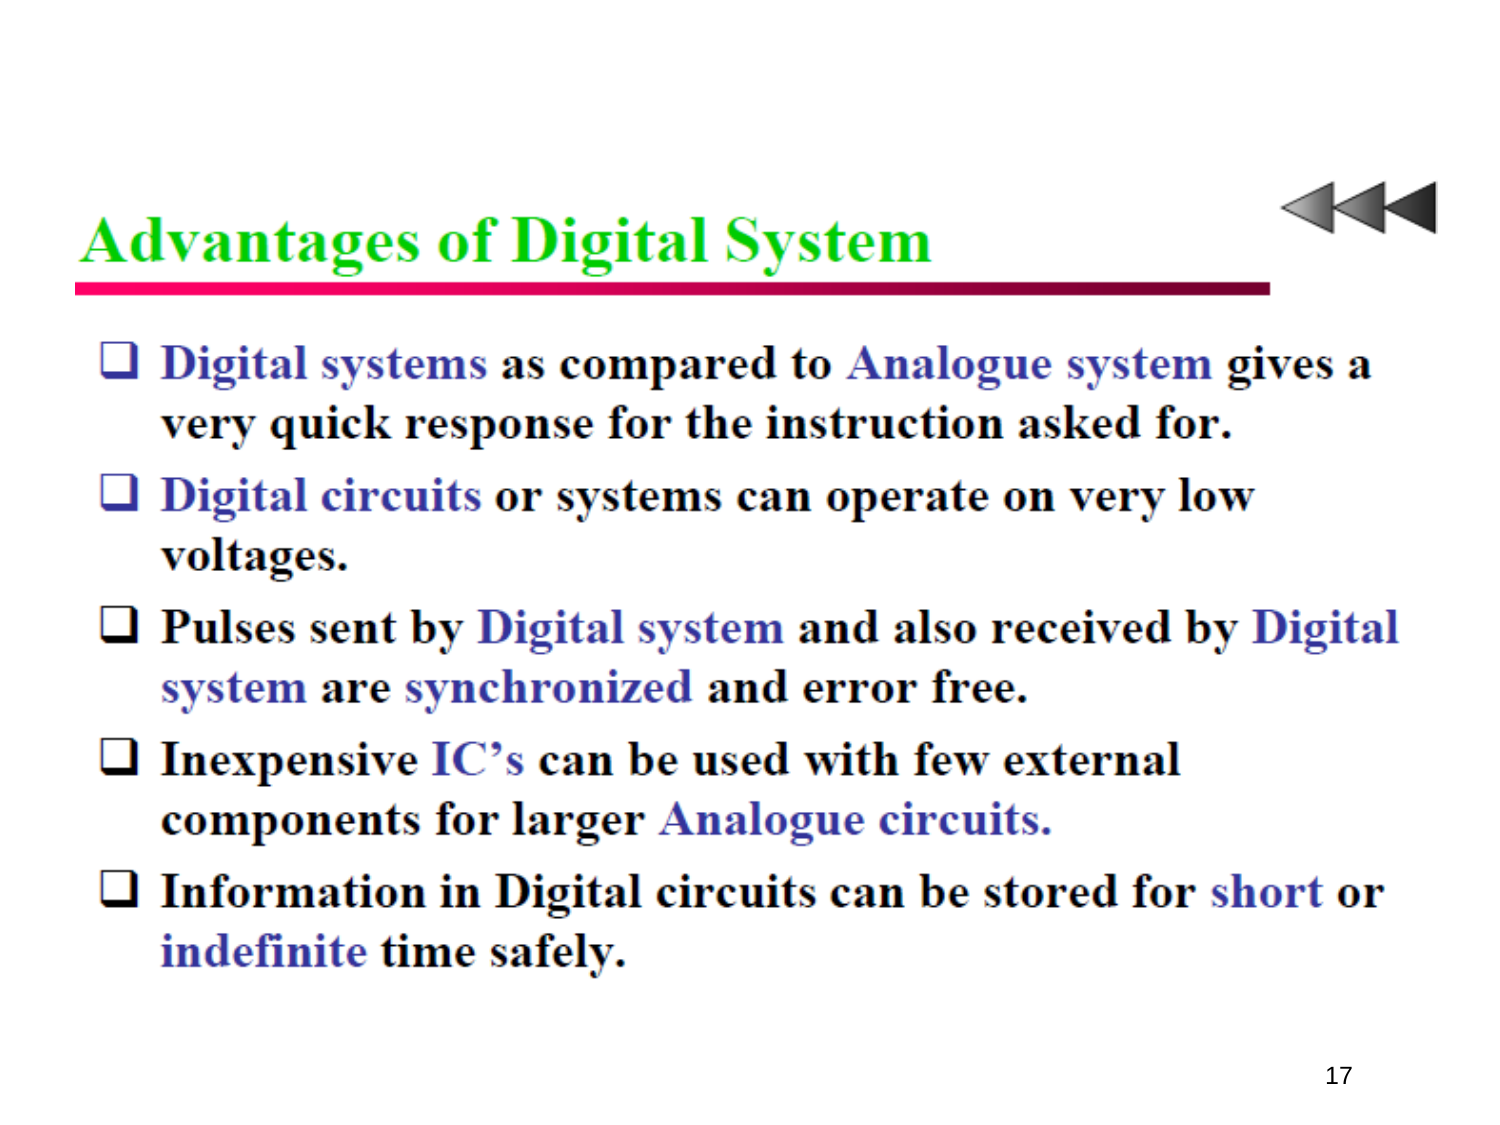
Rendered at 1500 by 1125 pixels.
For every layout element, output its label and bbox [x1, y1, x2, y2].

picture [74, 37, 1438, 1038]
